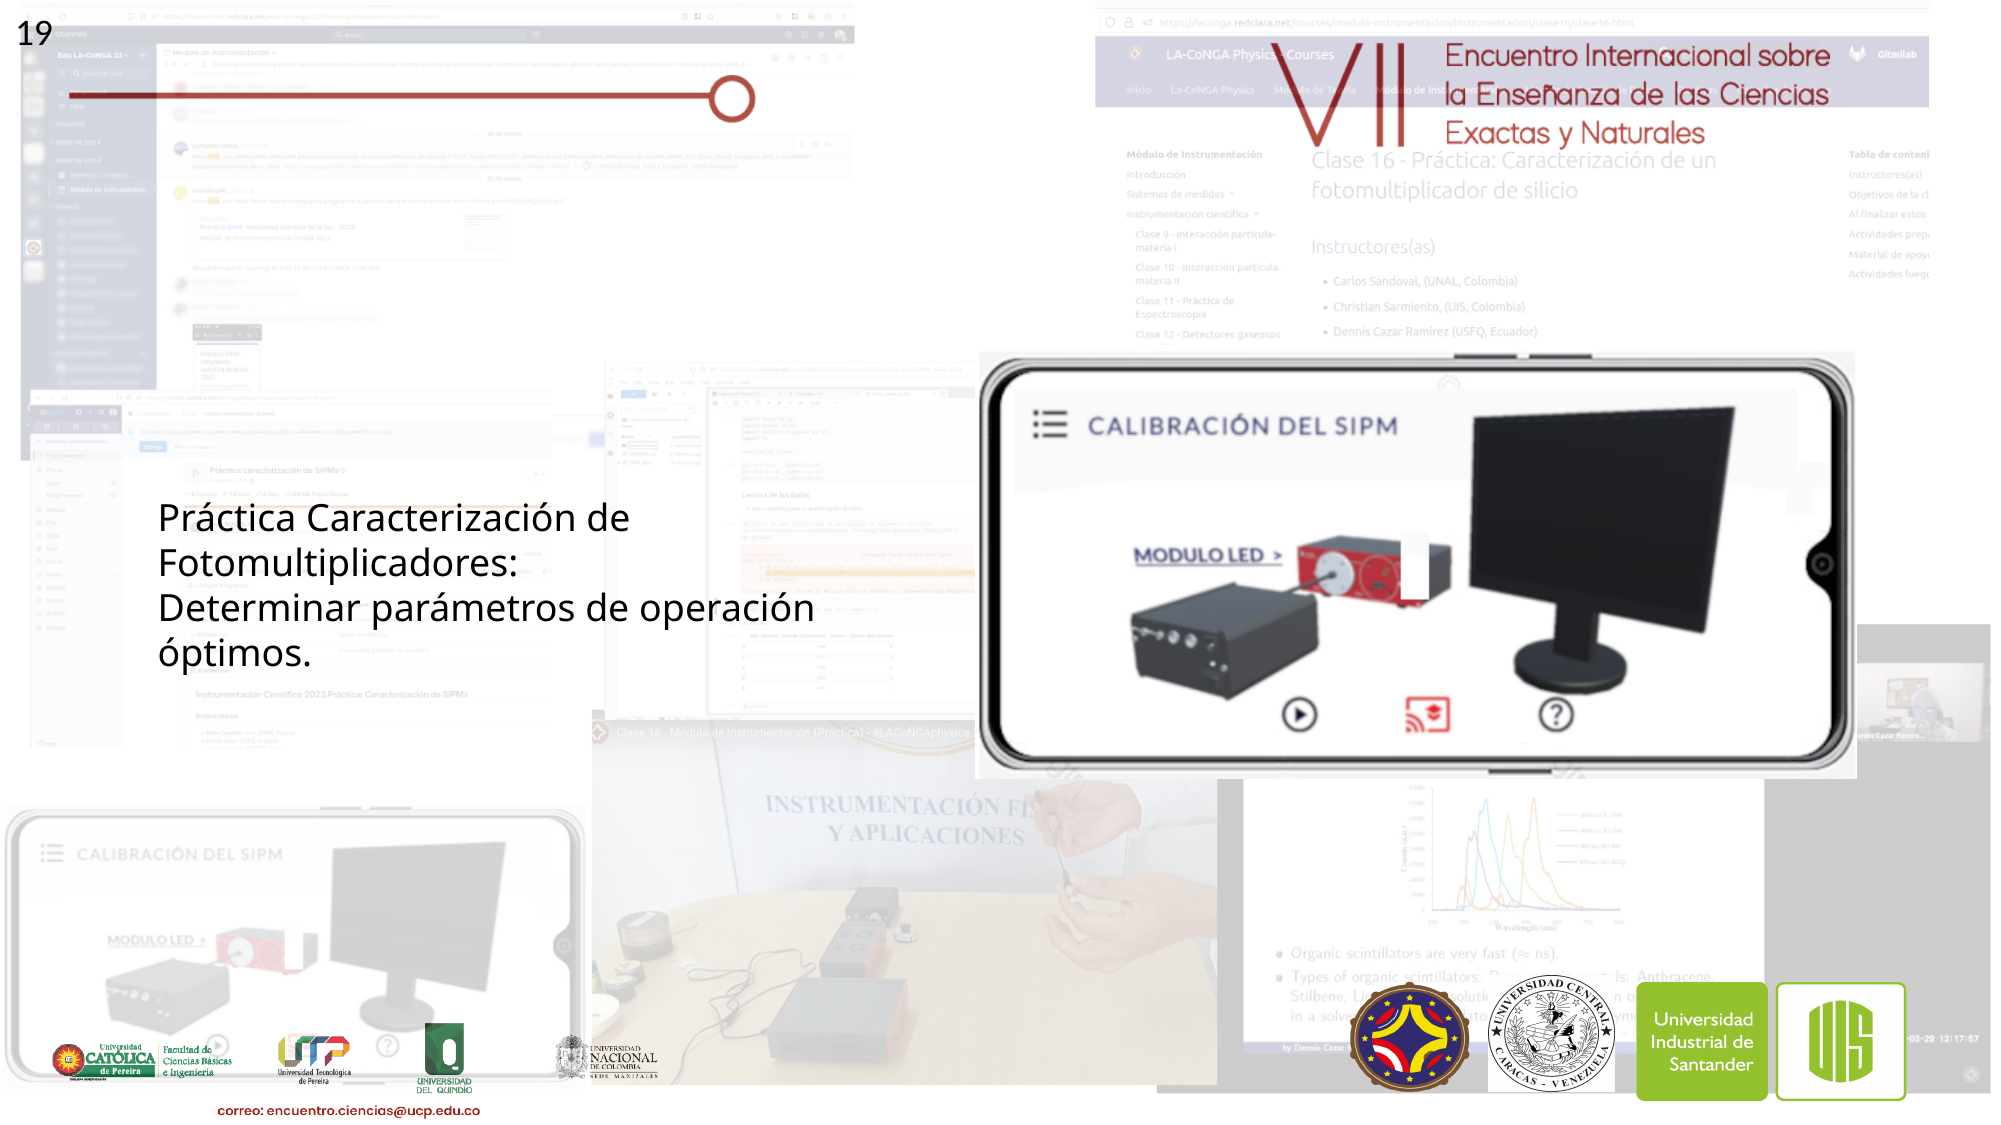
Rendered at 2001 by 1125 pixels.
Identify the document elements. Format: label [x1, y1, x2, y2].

picture [0, 0, 2000, 1125]
text_box [1329, 954, 1924, 1125]
